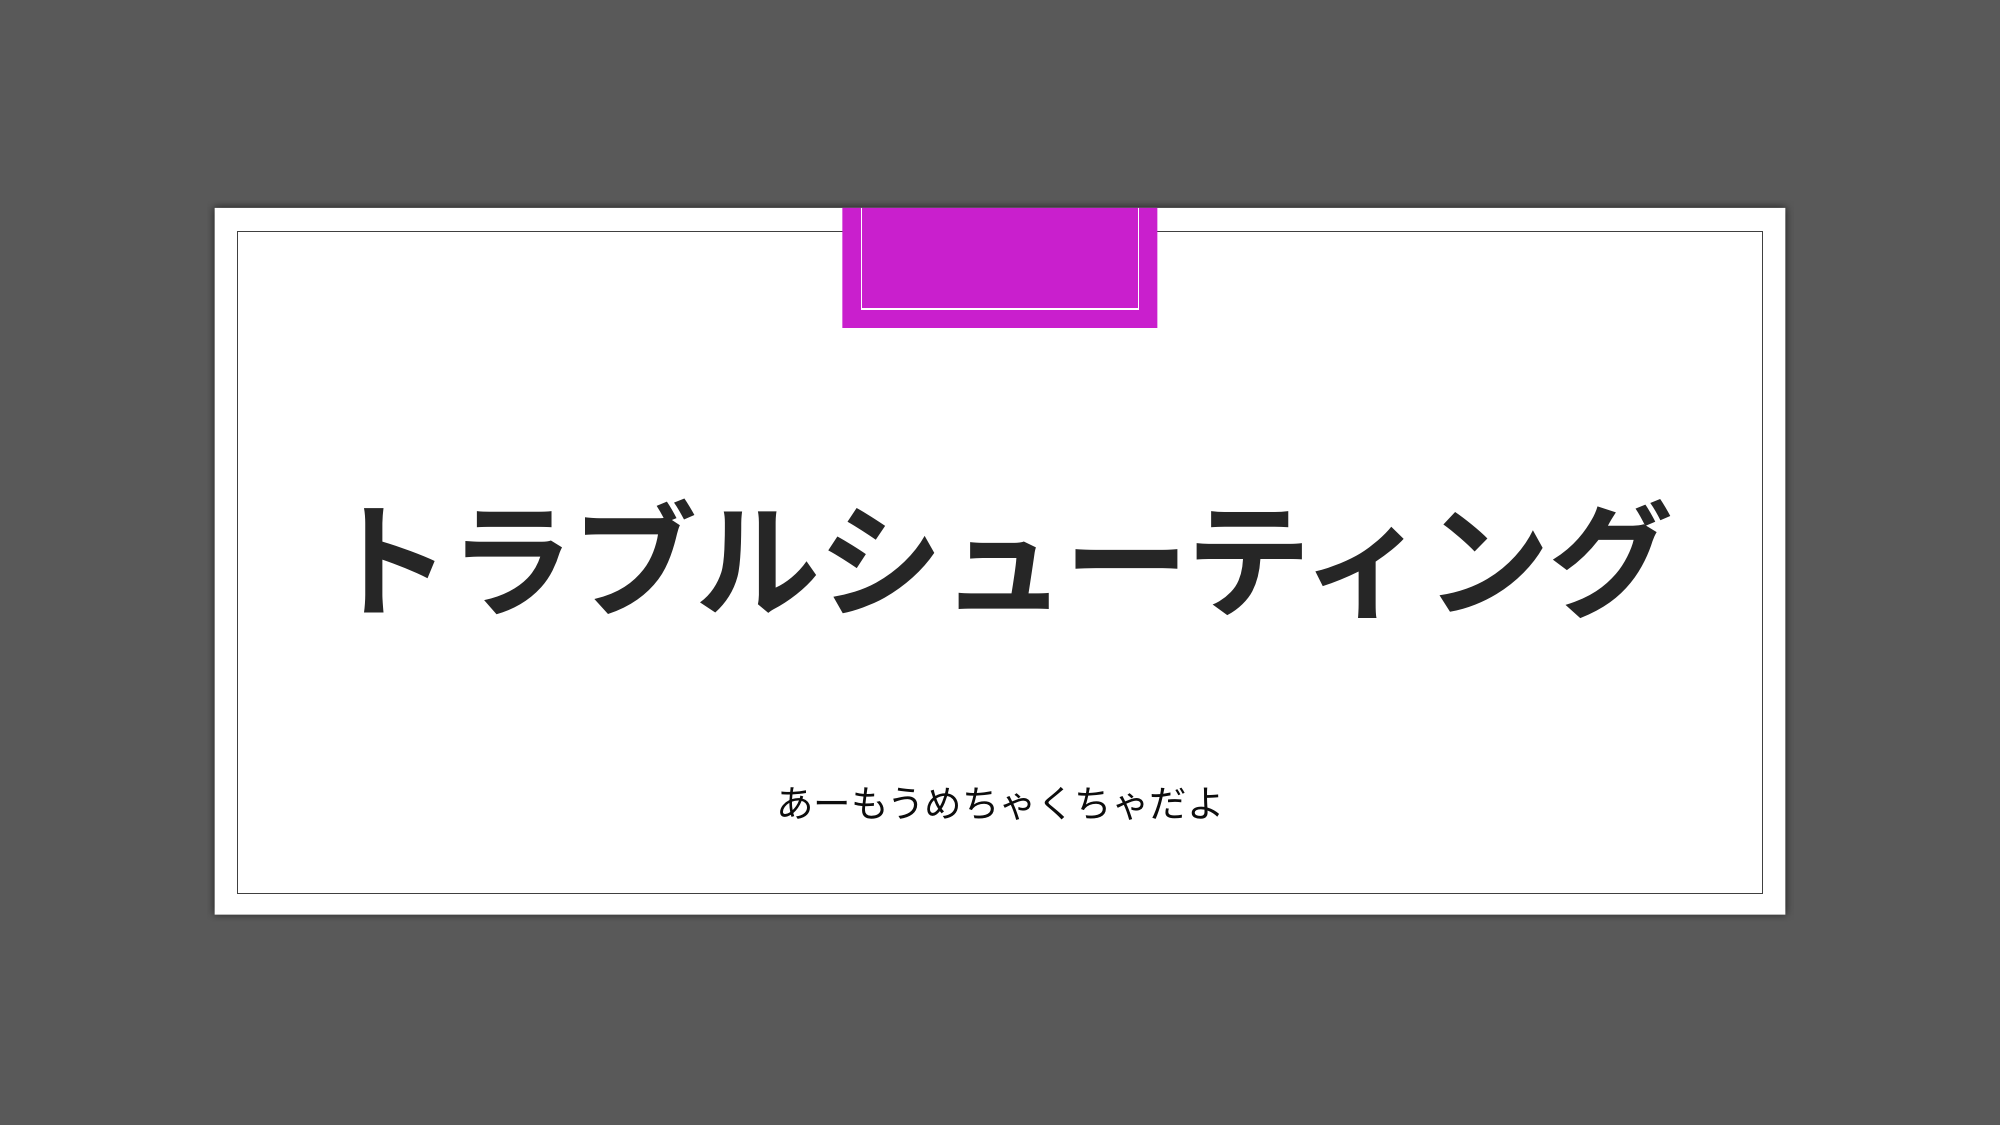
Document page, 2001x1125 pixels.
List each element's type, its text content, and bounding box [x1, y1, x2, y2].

title トラブルシューティング [267, 373, 1733, 768]
list あーもうめちゃくちゃだよ [267, 768, 1734, 844]
